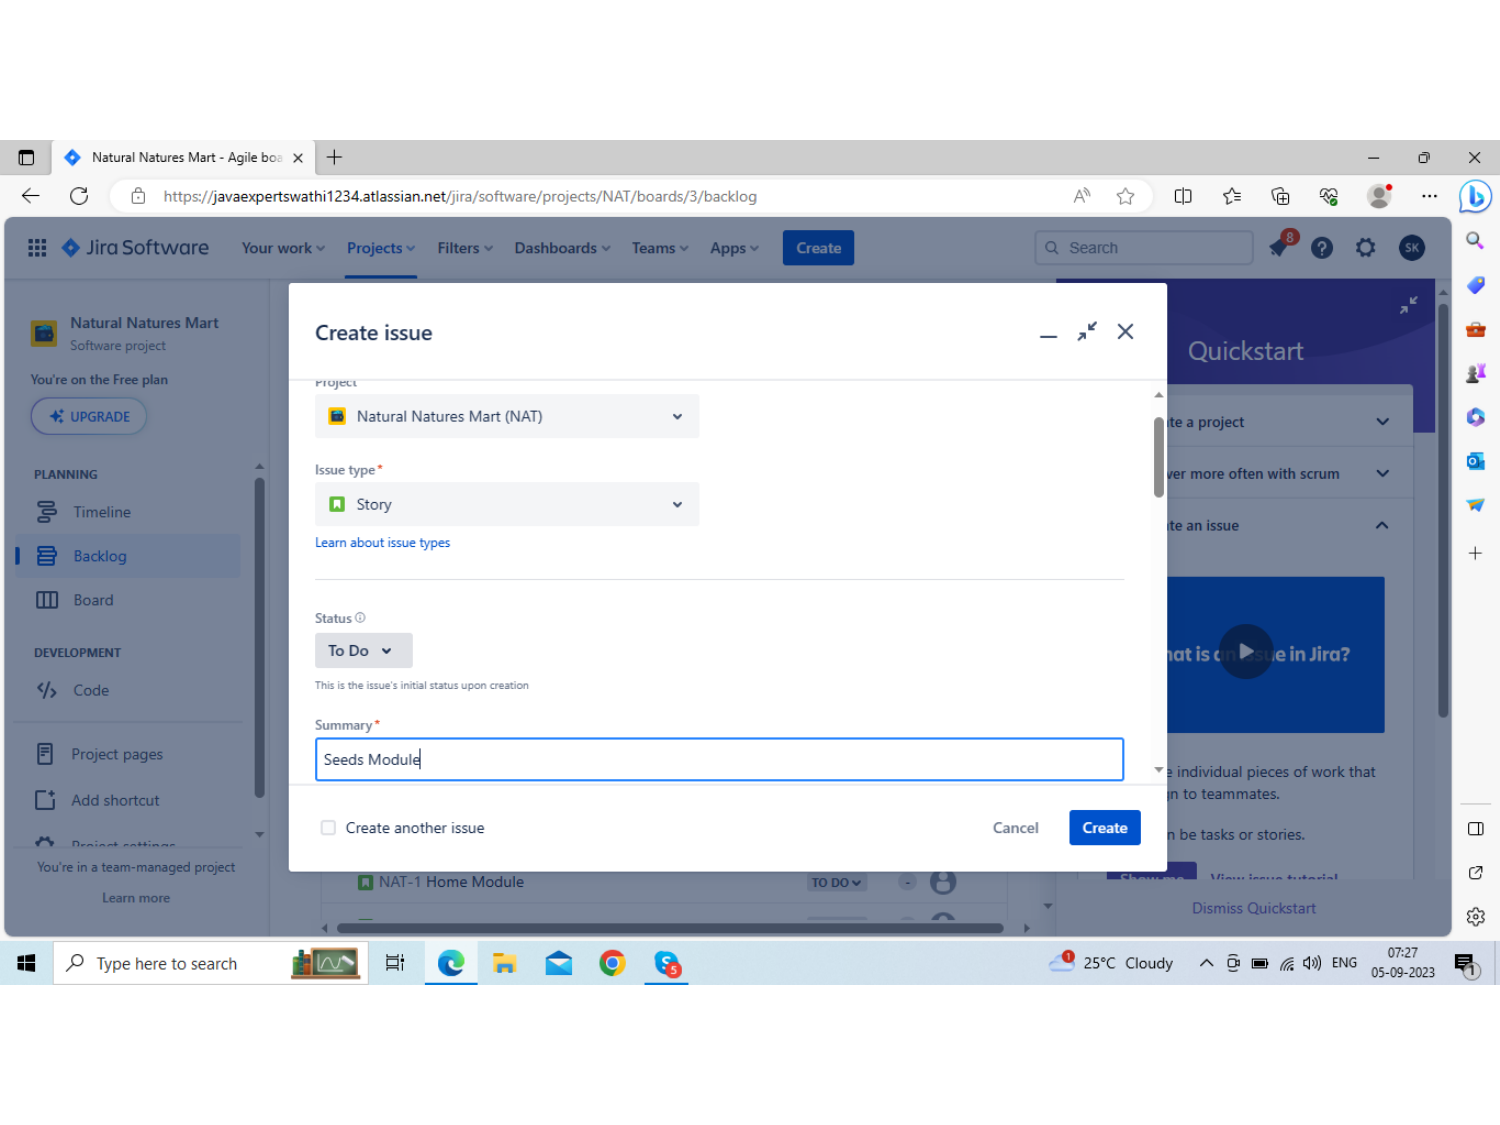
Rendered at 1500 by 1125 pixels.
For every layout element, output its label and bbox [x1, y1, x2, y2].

picture [0, 140, 1500, 985]
